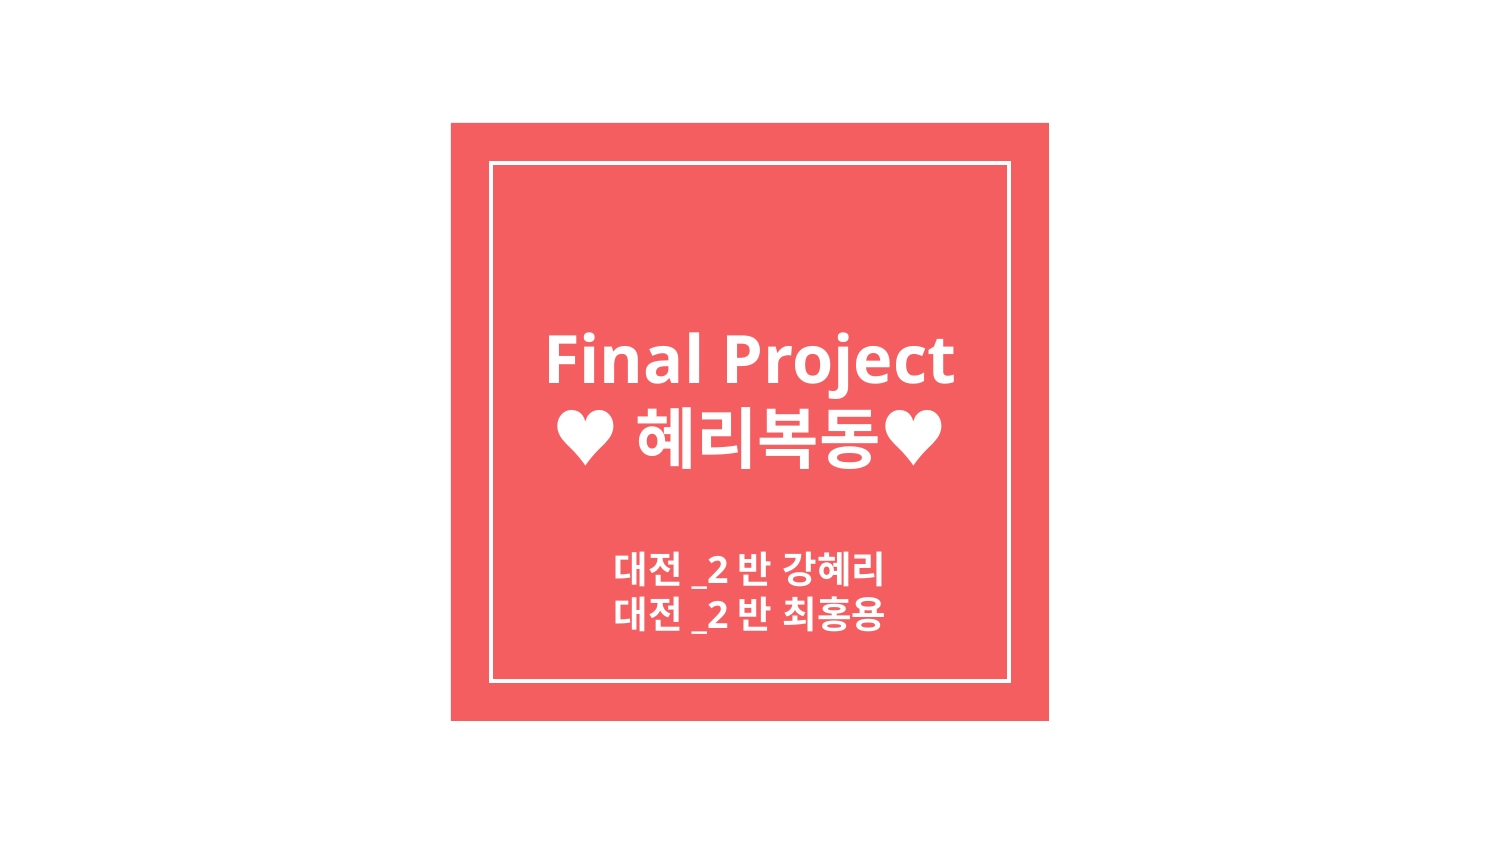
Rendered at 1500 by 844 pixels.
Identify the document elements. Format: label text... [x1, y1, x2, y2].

subtitle 대전_2반 강혜리 대전_2반 최홍용 [507, 535, 993, 651]
title Final Project ♥혜리복동♥ [507, 266, 993, 527]
